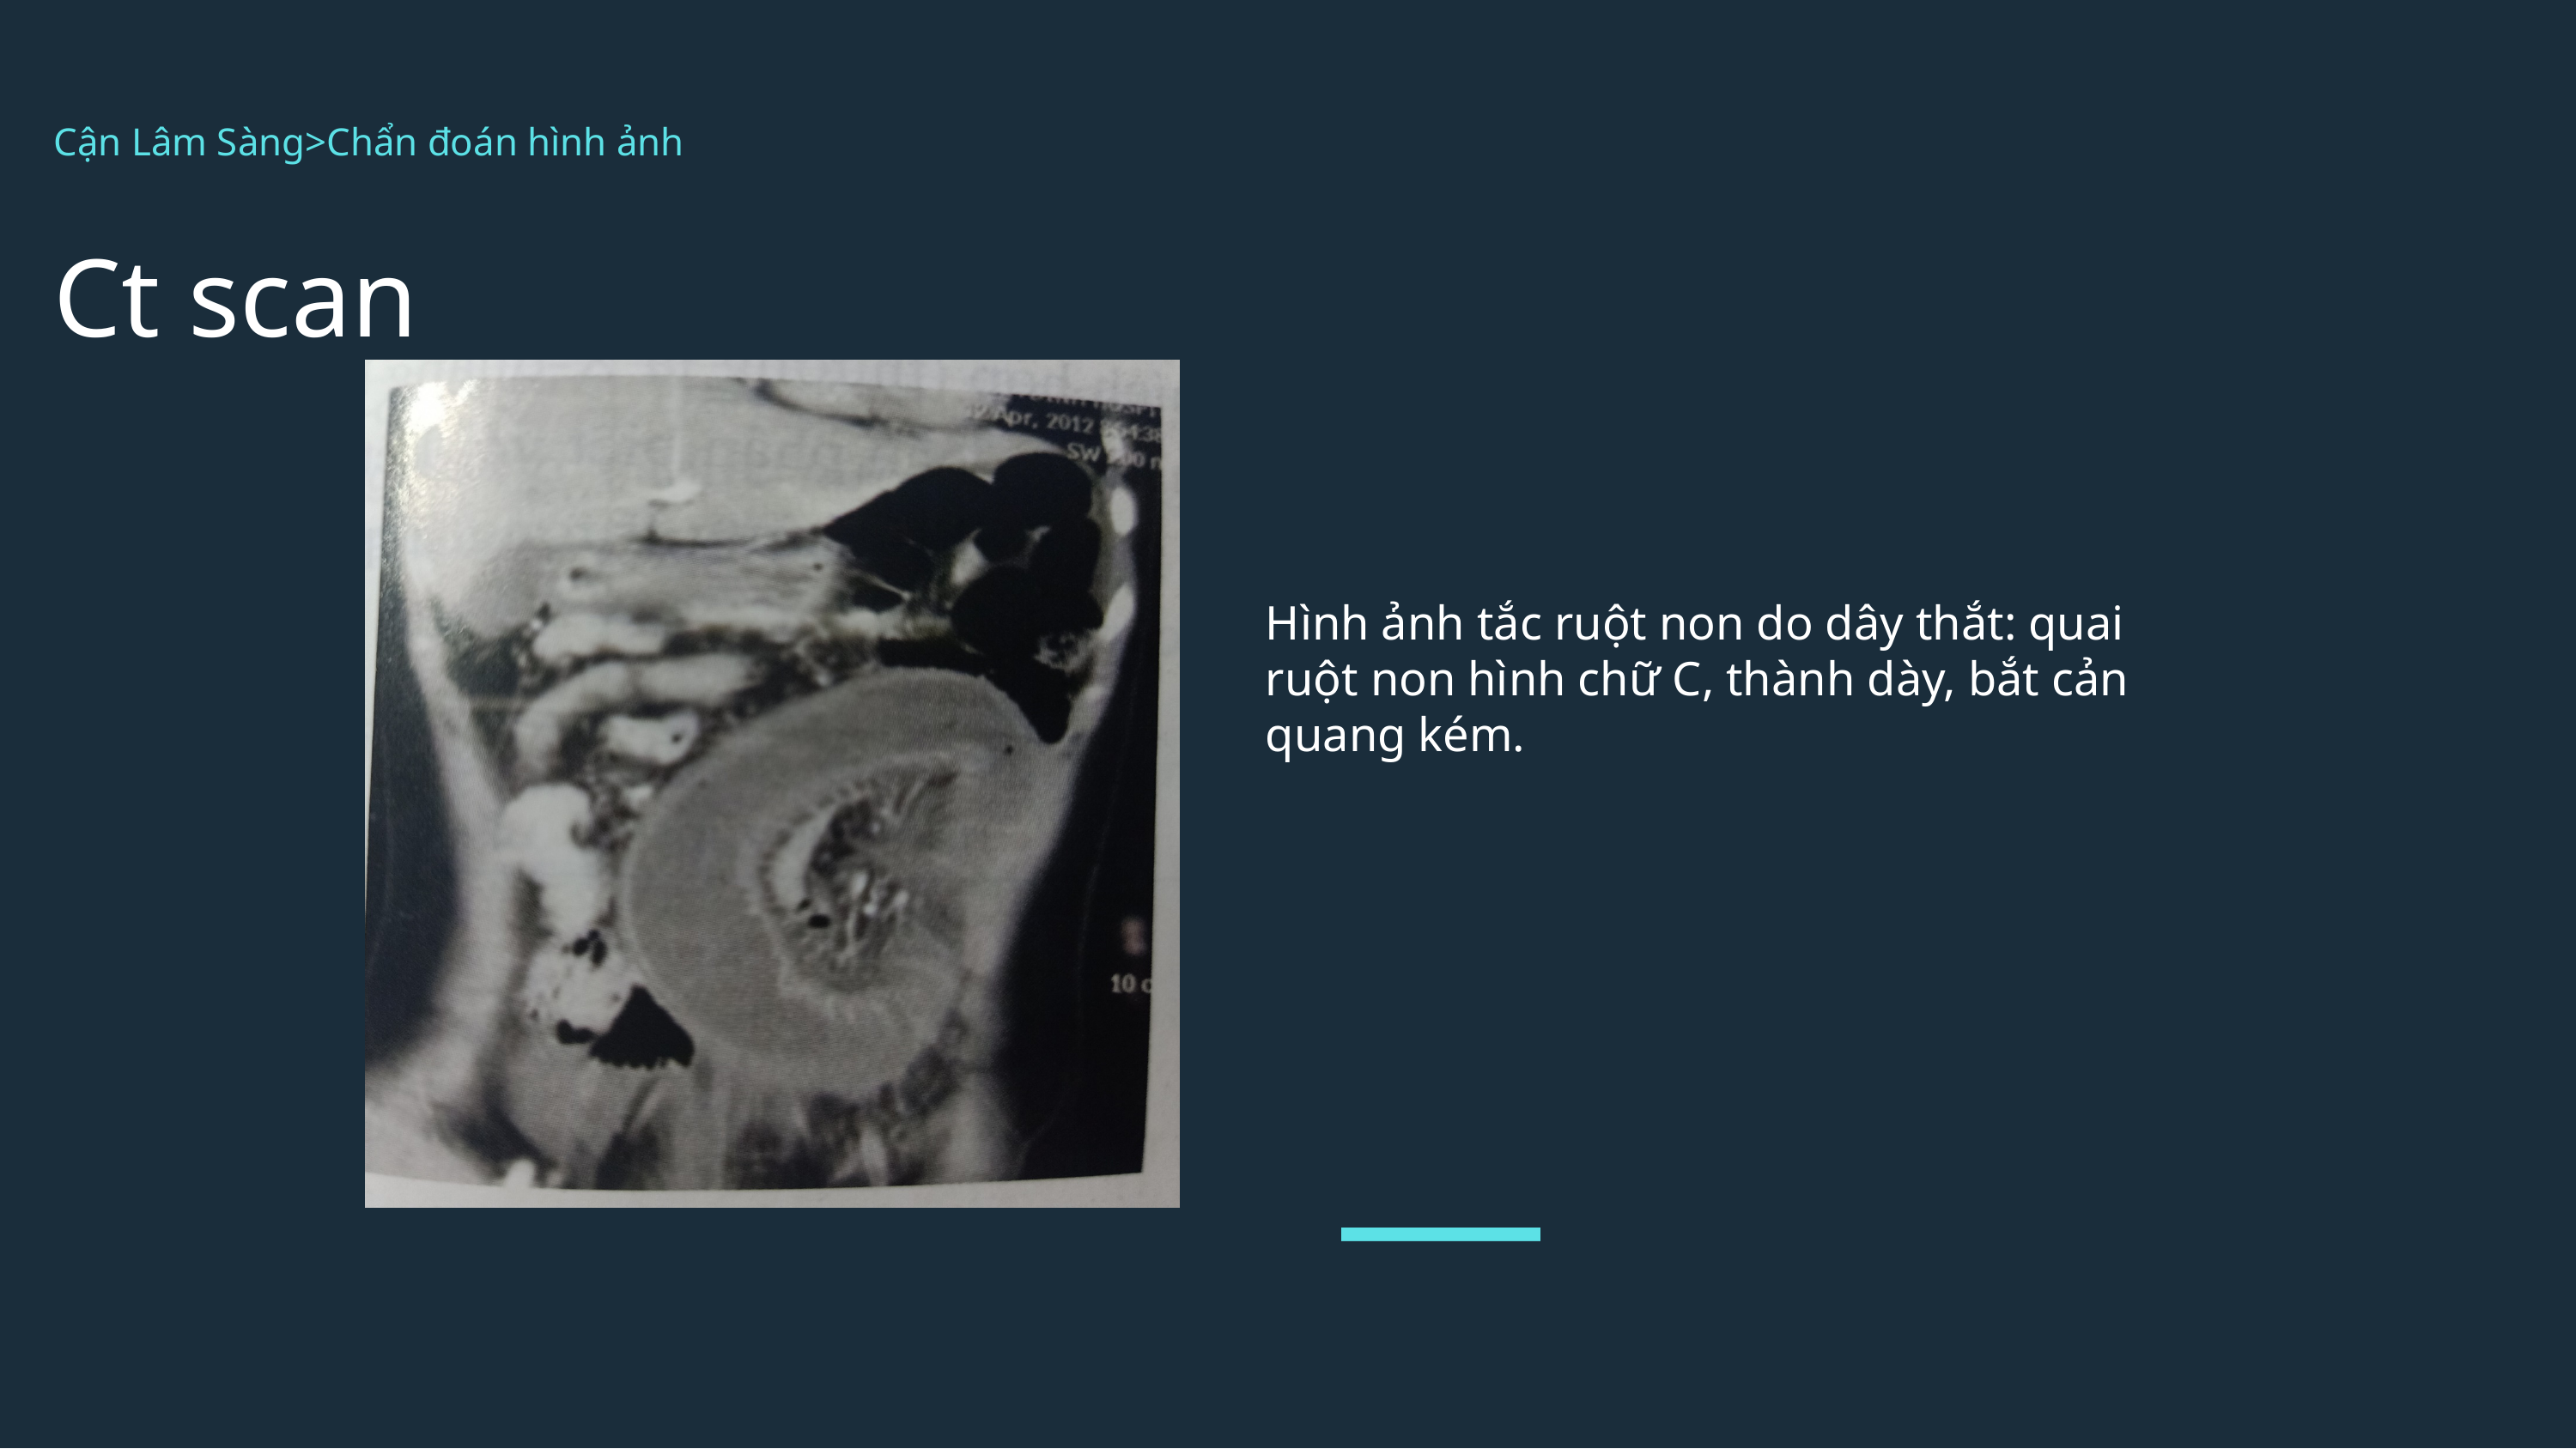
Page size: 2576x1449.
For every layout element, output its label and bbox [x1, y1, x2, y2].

picture [364, 360, 1180, 1208]
text_box [0, 0, 2576, 1449]
picture [1341, 1228, 1540, 1241]
